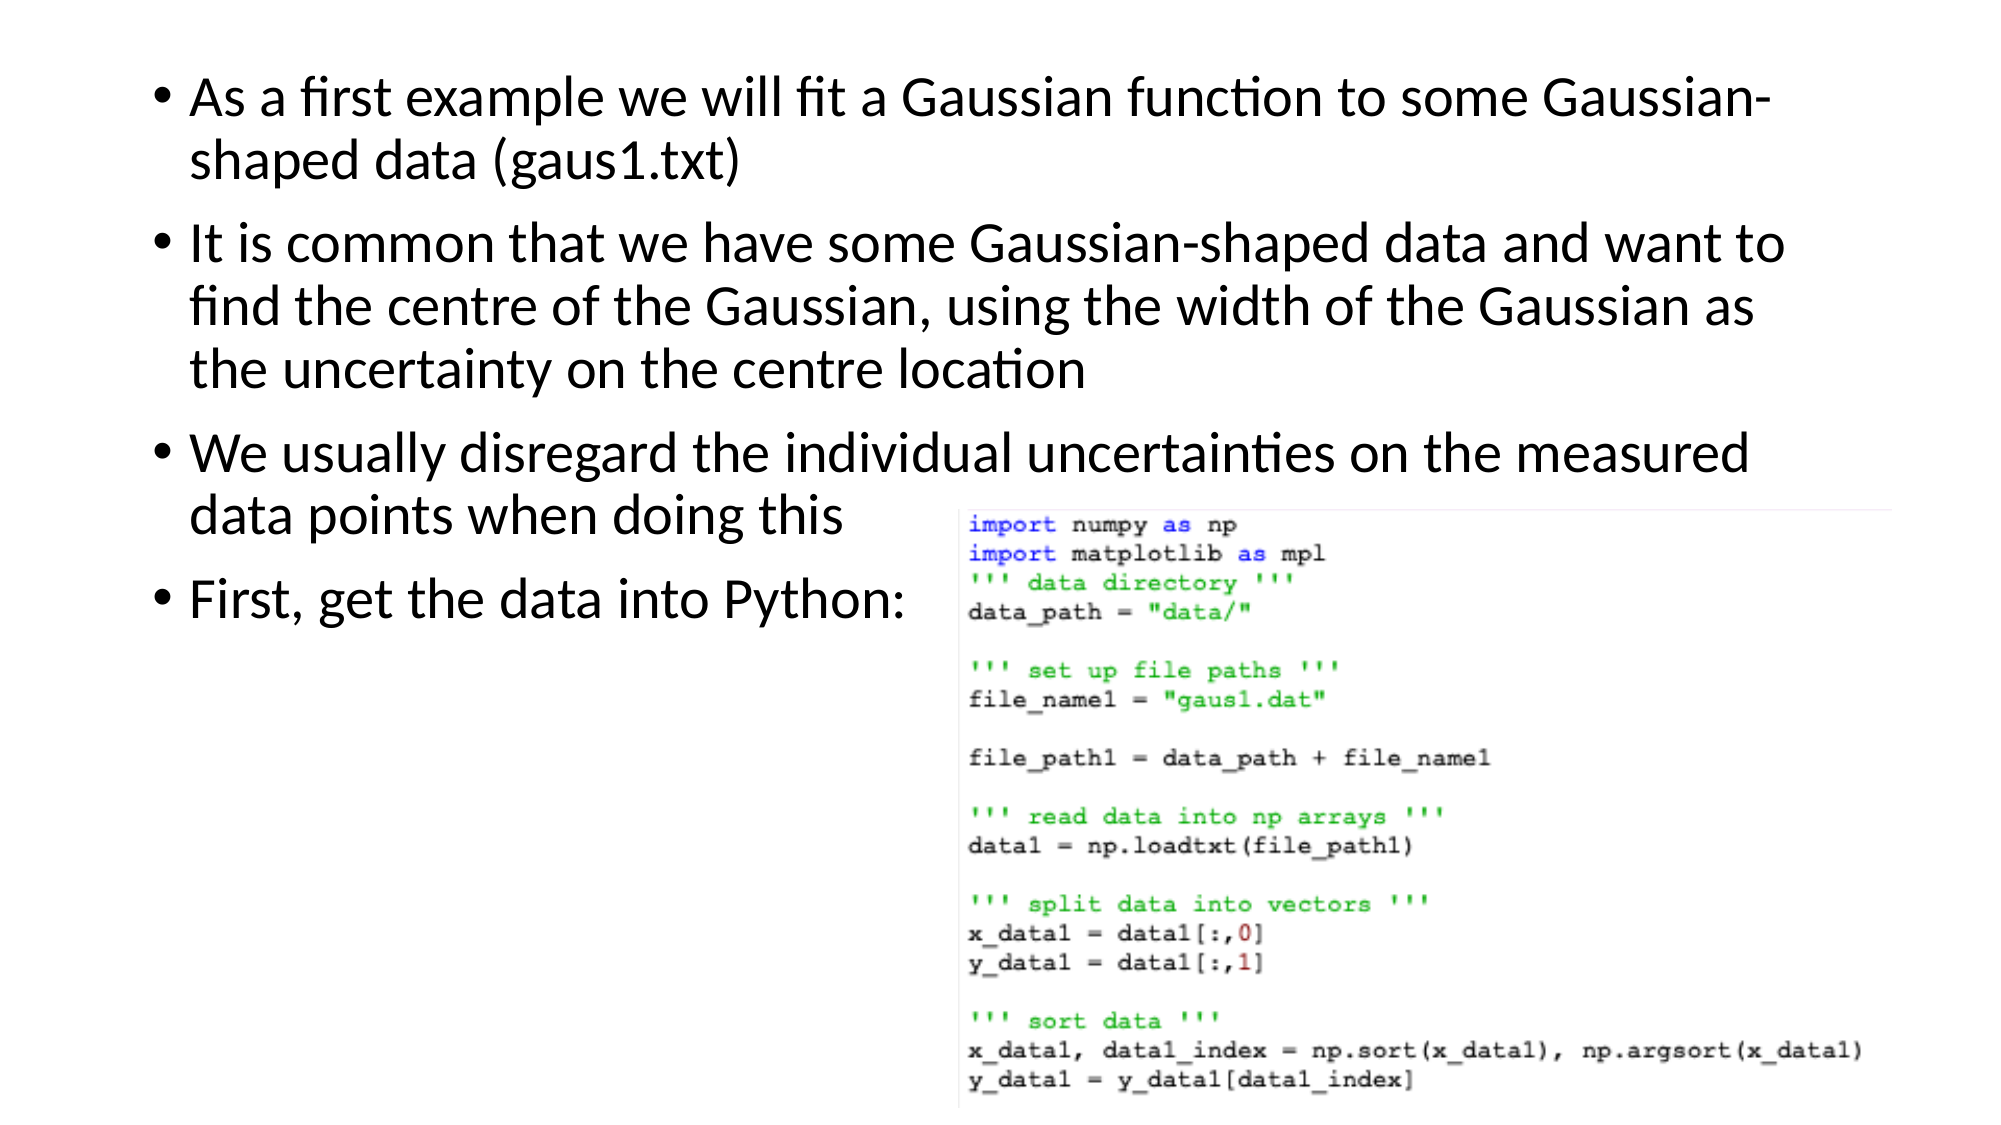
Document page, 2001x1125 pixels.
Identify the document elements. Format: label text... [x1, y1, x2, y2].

list As a first example we will fit a Gaussian function to some Gaussian-shaped data (gaus1.txt) It is common that we have some Gaussian-shaped data and want to find the centre of the Gaussian, using the width of the Gaussian as the uncertainty on the centre location We usually disregard the individual uncertainties on the measured data points when doing this First, get the data into Python: [137, 58, 1861, 1108]
picture [958, 509, 1892, 1108]
